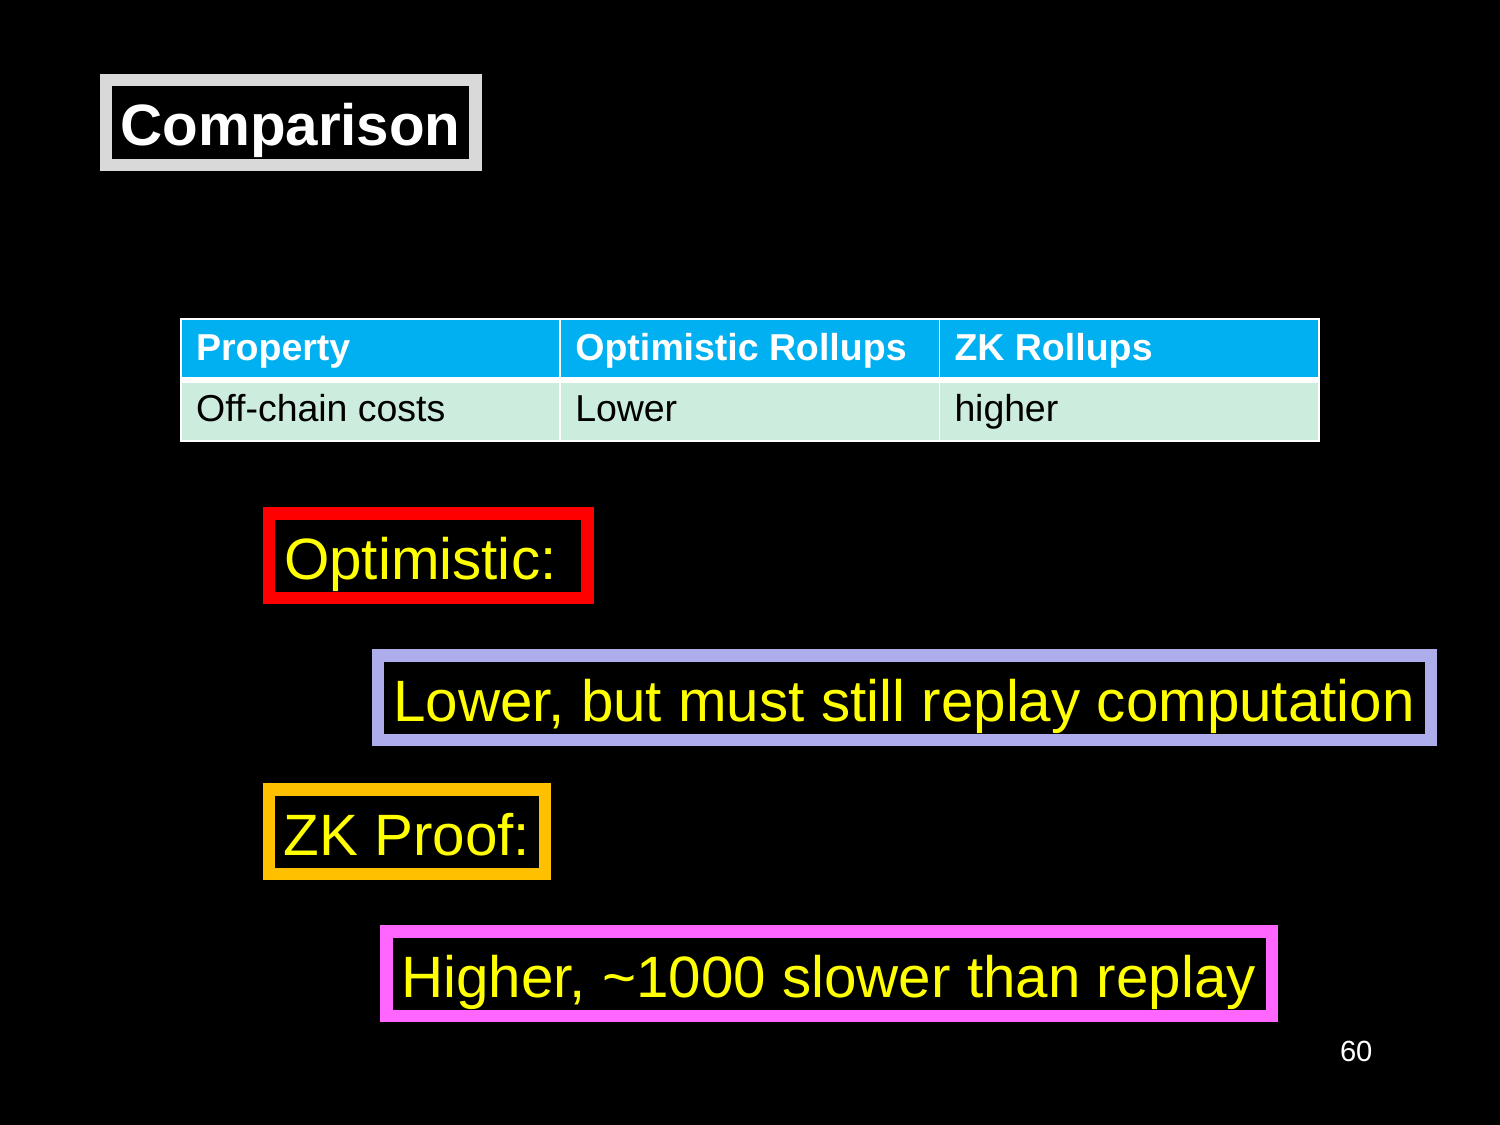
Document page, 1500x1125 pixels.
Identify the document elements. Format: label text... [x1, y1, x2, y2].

table_header Optimistic Rollups [561, 320, 939, 377]
table_cell Off-chain costs [182, 383, 559, 440]
text_box Comparison [105, 80, 476, 165]
table_header Property [182, 320, 559, 377]
text_box Higher, ~1000 slower than replay [386, 931, 1272, 1016]
text_box ZK Proof: [269, 789, 546, 875]
table_header ZK Rollups [940, 320, 1318, 377]
table_cell higher [940, 383, 1318, 440]
table_cell Lower [561, 383, 939, 440]
text_box Optimistic: [269, 513, 588, 599]
text_box Lower, but must still replay computation [378, 655, 1431, 741]
slide_number 60 [1074, 1024, 1388, 1101]
